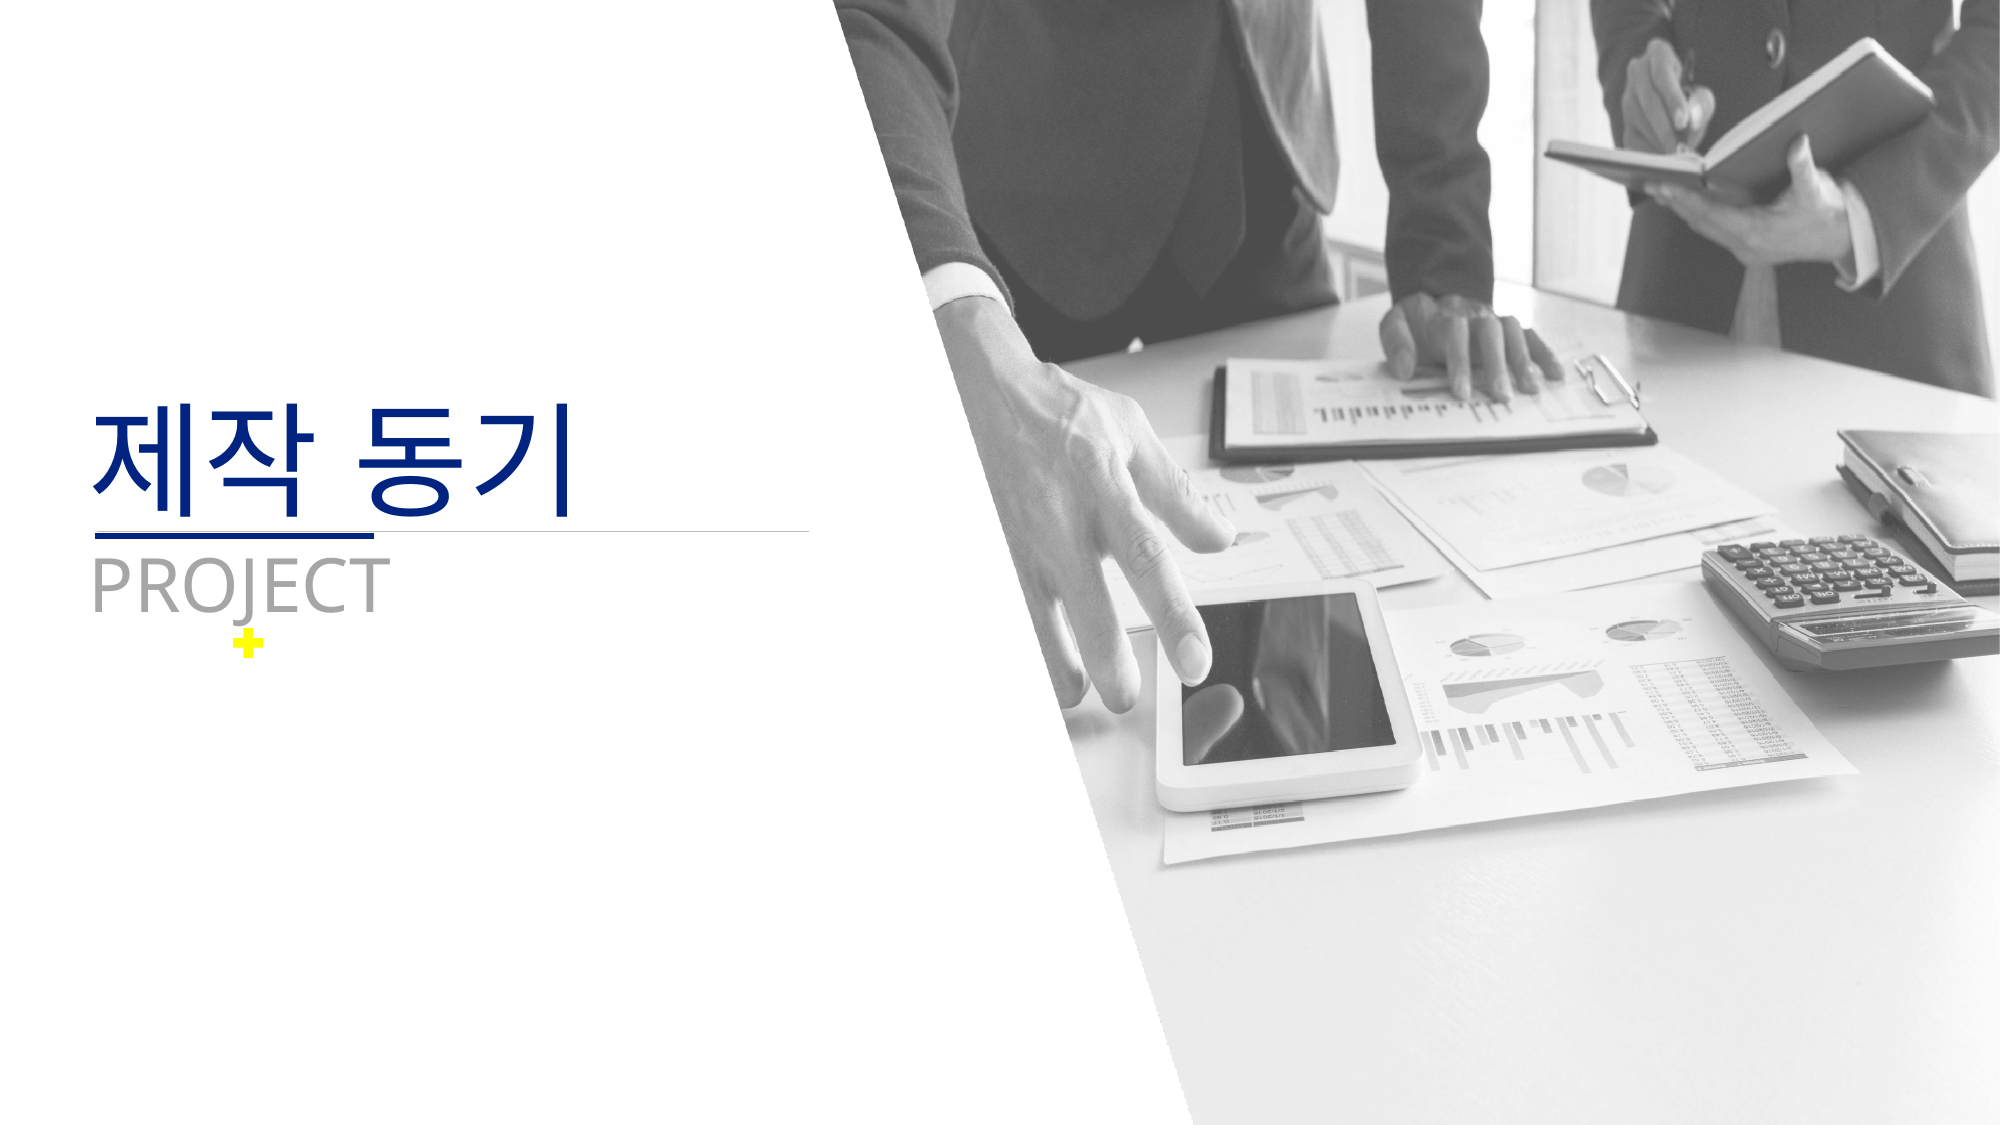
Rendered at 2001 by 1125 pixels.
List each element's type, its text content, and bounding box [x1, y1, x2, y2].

text_box 제작 동기 PROJECT INTR [74, 403, 832, 691]
text_box [232, 627, 264, 659]
picture [832, 0, 2000, 1125]
